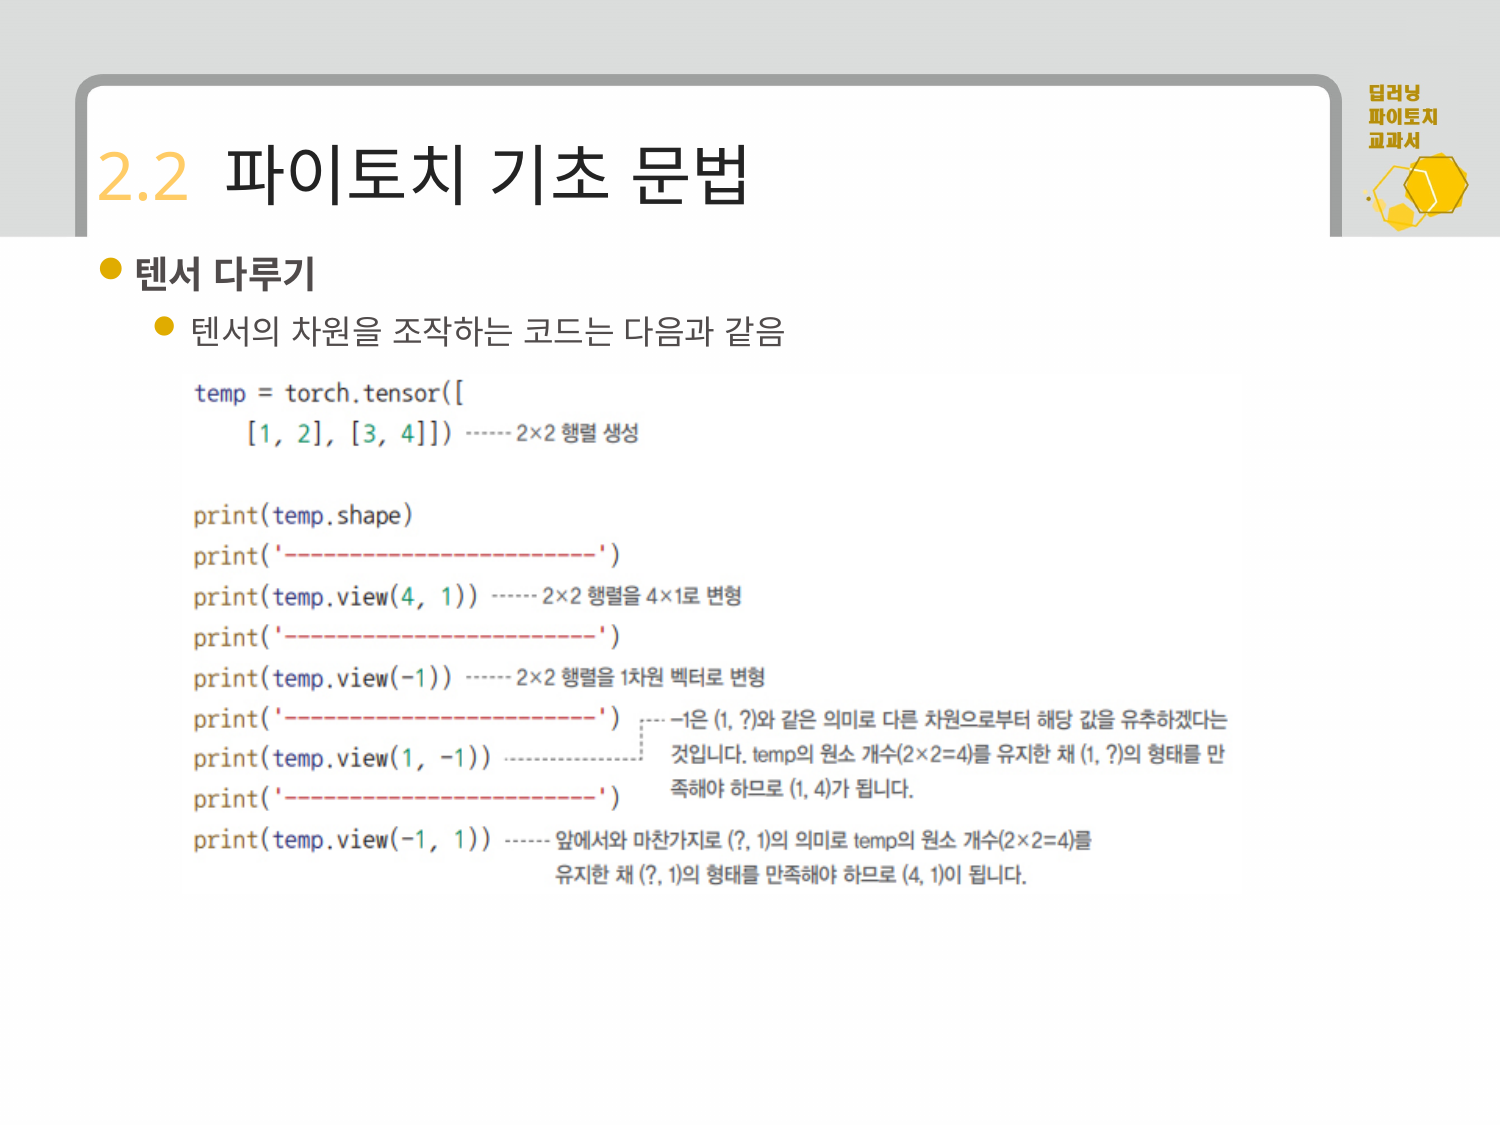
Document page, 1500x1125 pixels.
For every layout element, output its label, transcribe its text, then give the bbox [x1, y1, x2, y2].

picture [0, 0, 1500, 1125]
title 2.2 파이토치 기초 문법 [81, 90, 1412, 222]
list 텐서 다루기 텐서의 차원을 조작하는 코드는 다음과 같음 [81, 239, 1412, 1054]
